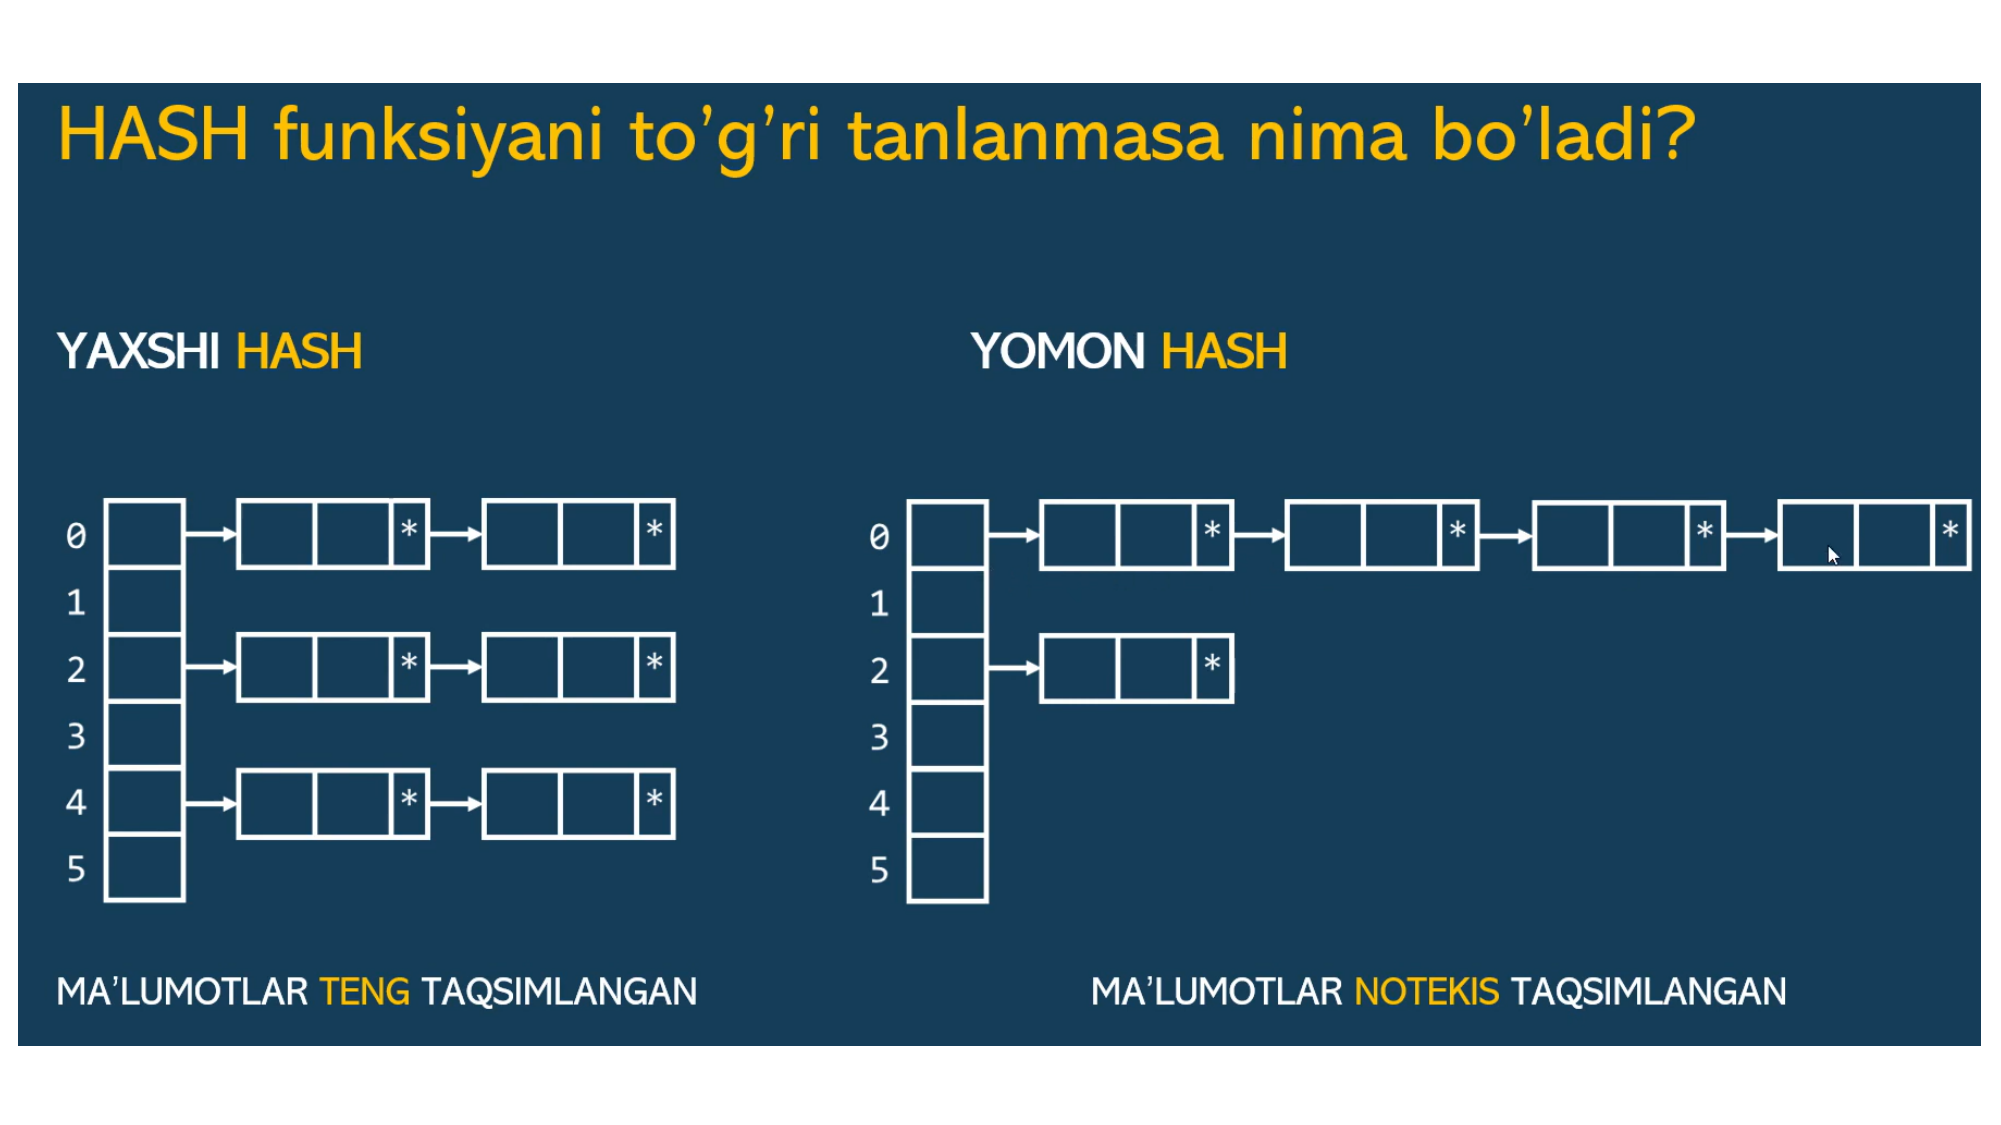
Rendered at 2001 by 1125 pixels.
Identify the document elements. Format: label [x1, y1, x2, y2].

picture [18, 83, 1981, 1046]
